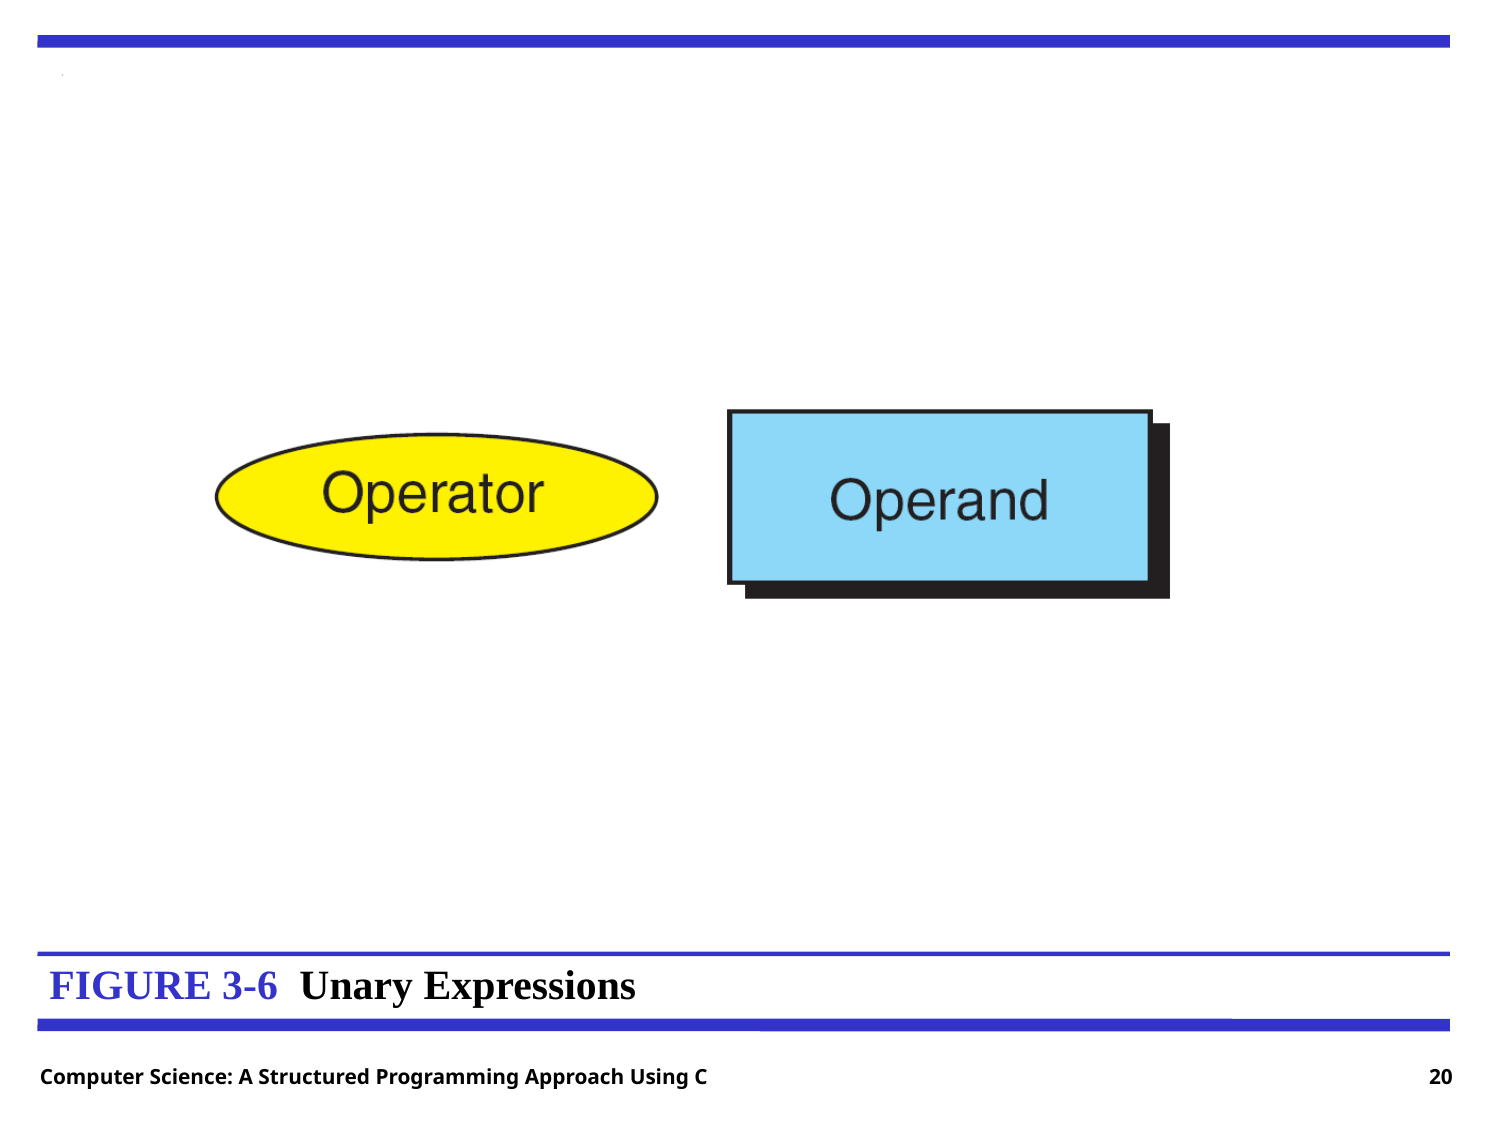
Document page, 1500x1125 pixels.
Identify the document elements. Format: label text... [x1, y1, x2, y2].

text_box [37, 41, 1451, 1026]
slide_number 20 [1154, 1023, 1468, 1100]
footer Computer Science: A Structured Programming Approach Using C [24, 1023, 876, 1100]
picture [198, 389, 1288, 632]
